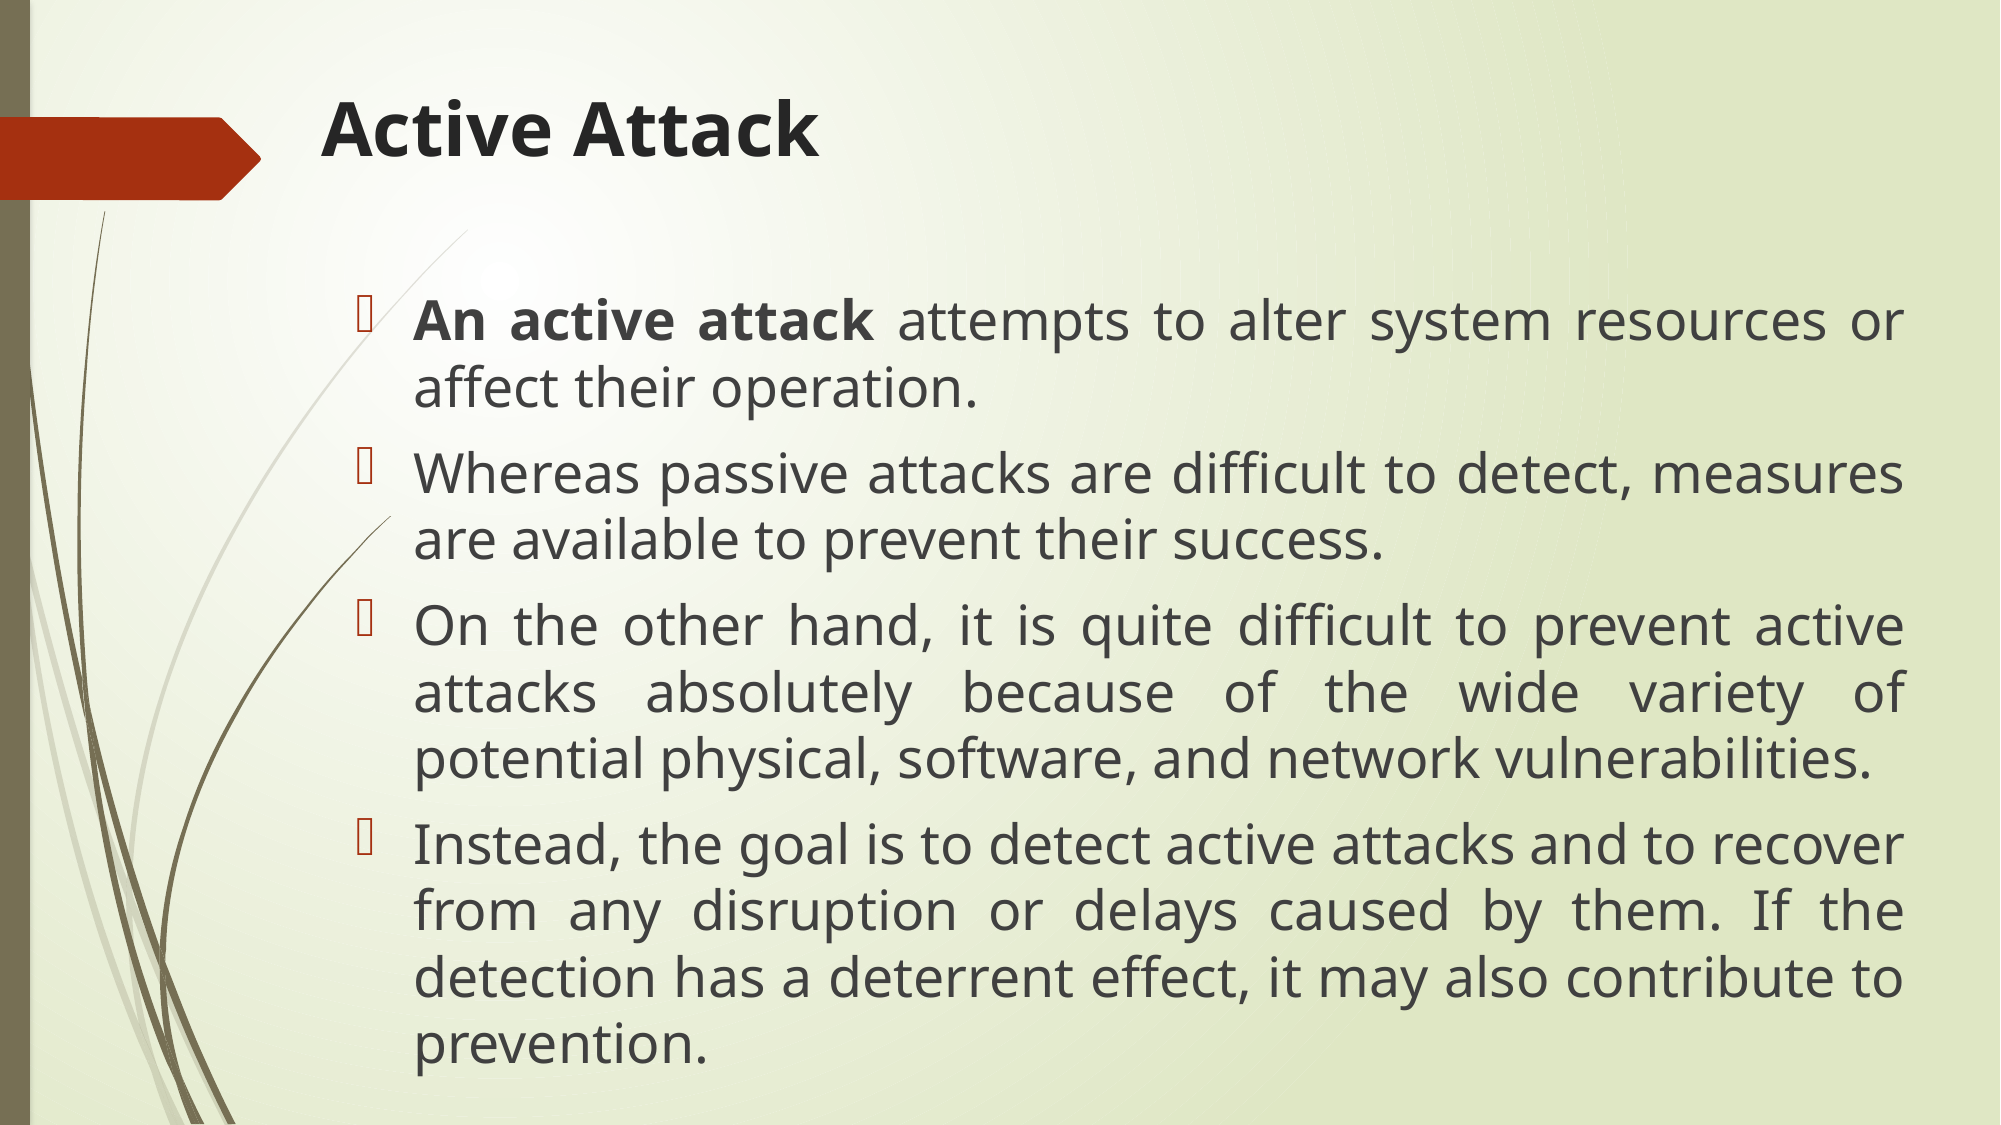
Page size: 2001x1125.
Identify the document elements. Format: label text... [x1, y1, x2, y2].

title Active Attack [306, 74, 1885, 250]
list An active attack attempts to alter system resources or affect their operation. Whereas passive attacks are difficult to detect, measures are available to prevent their success. On the other hand, it is quite difficult to prevent active attacks absolutely because of the wide variety of potential physical, software, and network vulnerabilities. Instead, the goal is to detect active attacks and to recover from any disruption or delays caused by them. If the detection has a deterrent effect, it may also contribute to prevention. [340, 278, 1922, 1091]
